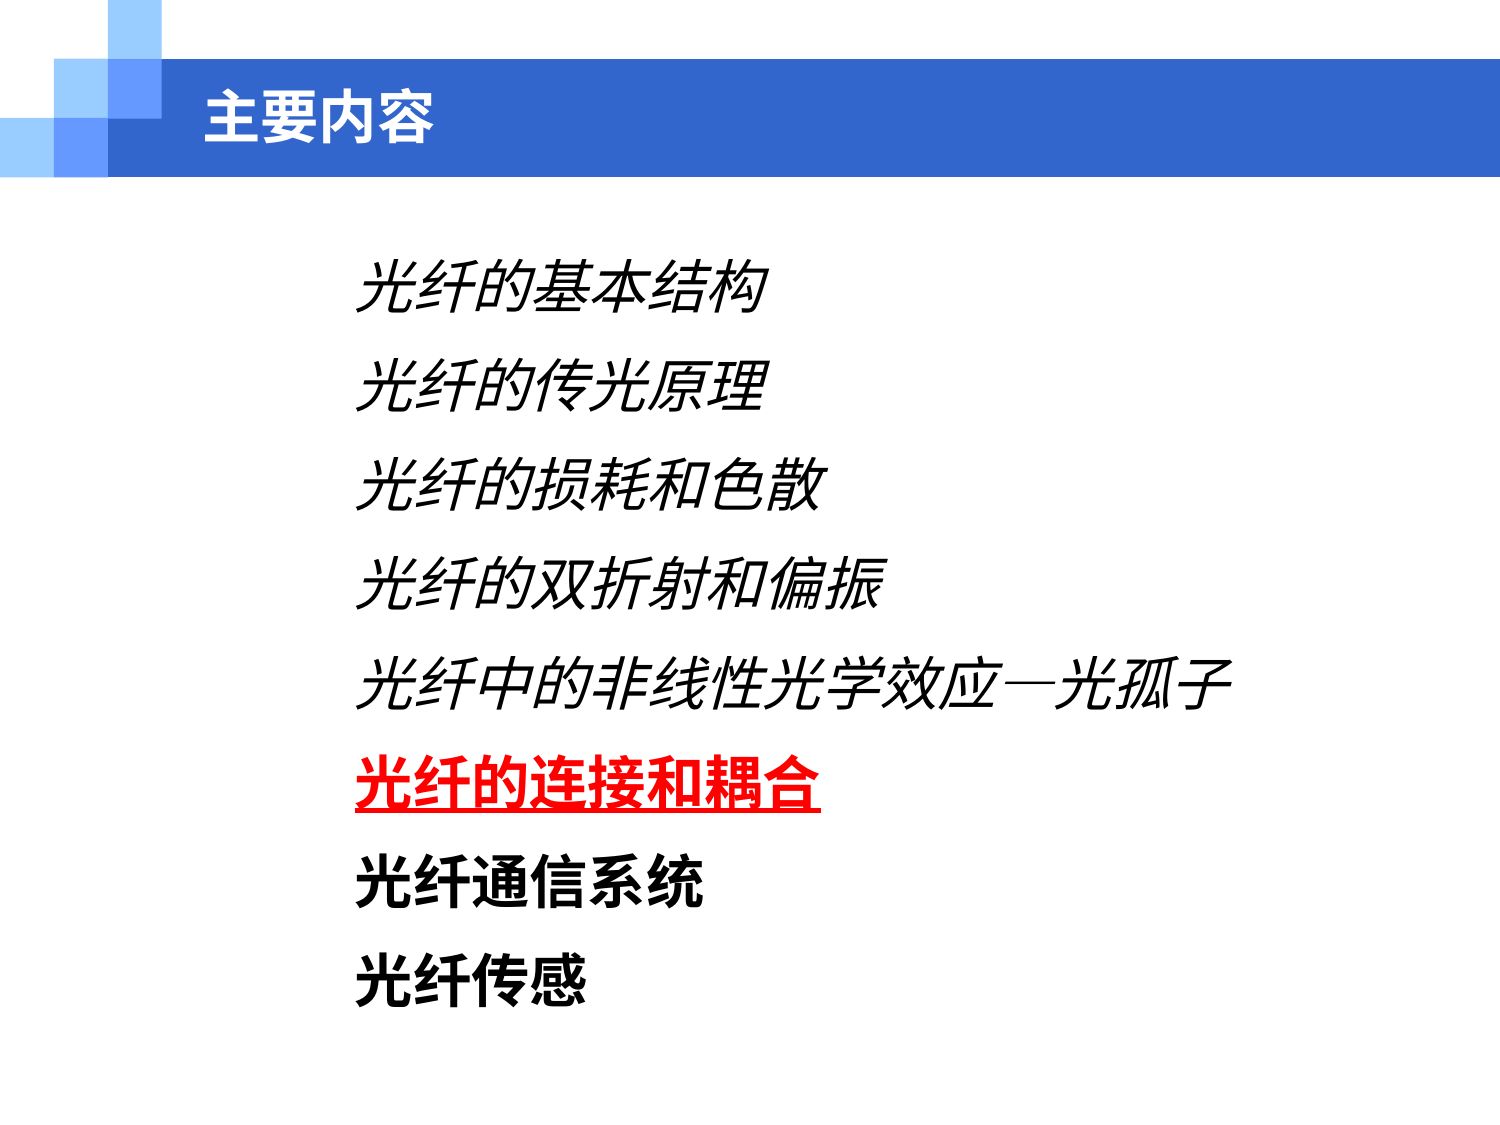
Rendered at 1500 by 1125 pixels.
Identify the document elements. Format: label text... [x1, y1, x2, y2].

list 光纤的基本结构 光纤的传光原理 光纤的损耗和色散 光纤的双折射和偏振 光纤中的非线性光学效应—光孤子 光纤的连接和耦合 光纤通信系统 光纤传感 [340, 224, 1275, 1050]
title 主要内容 [187, 75, 1400, 155]
